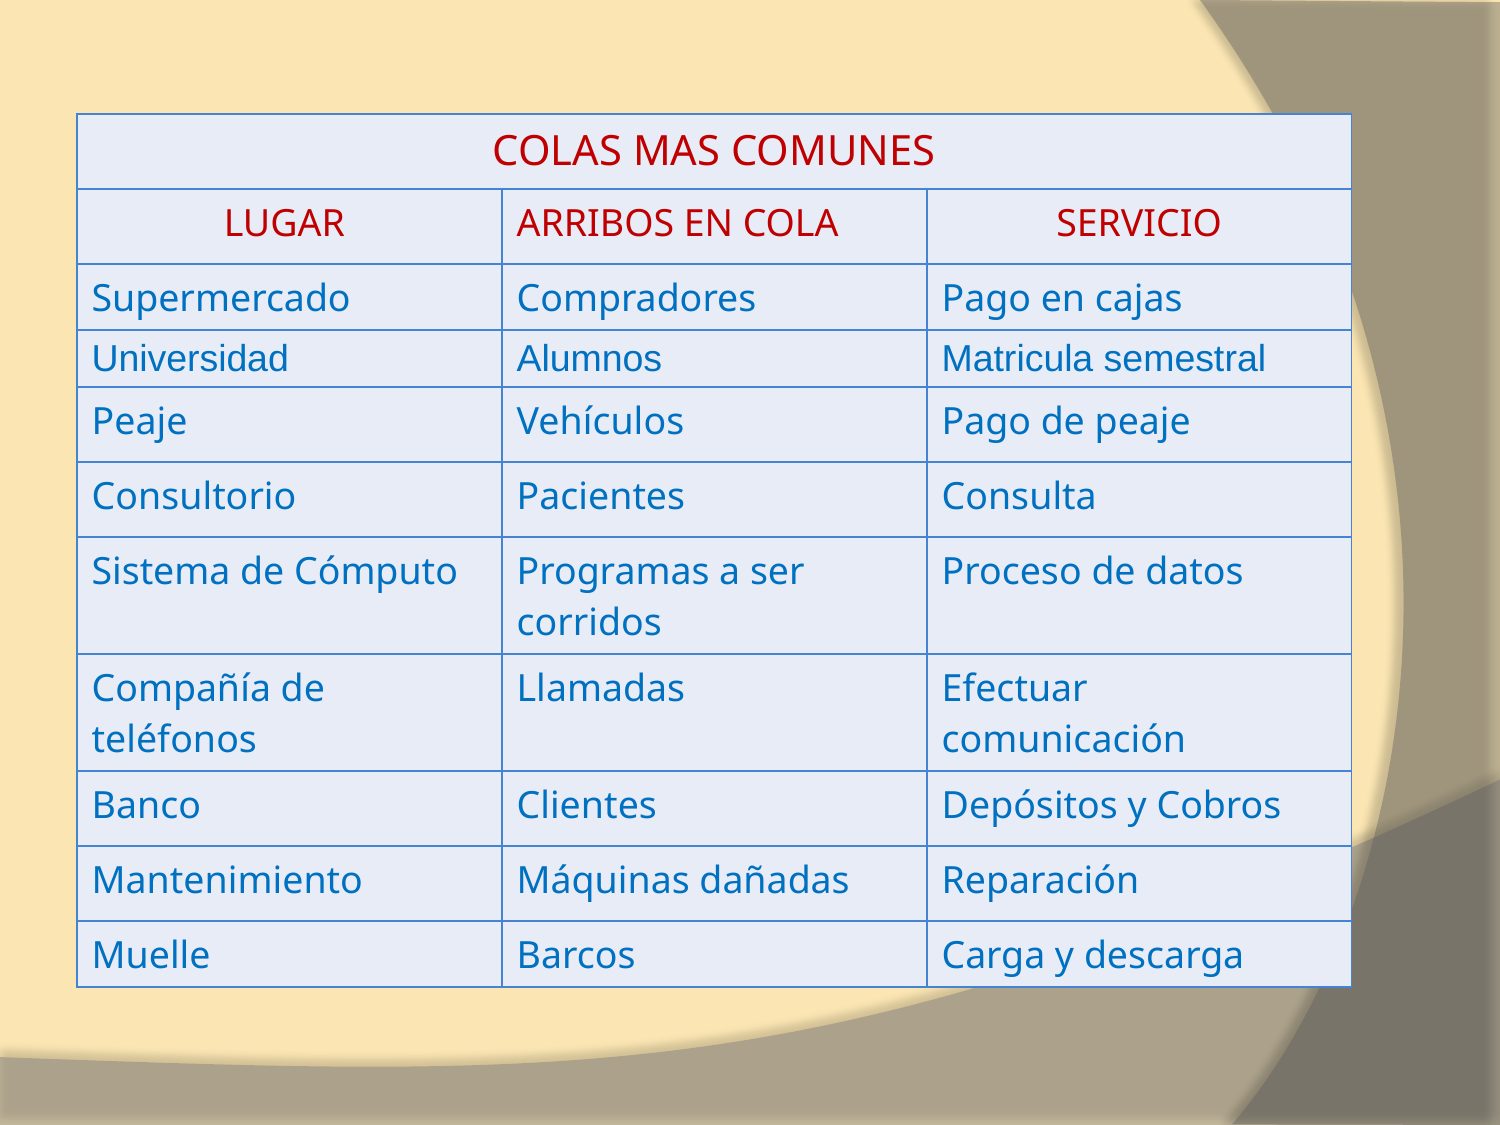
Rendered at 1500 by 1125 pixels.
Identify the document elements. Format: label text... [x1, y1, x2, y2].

table_cell Depósitos y Cobros [928, 772, 1351, 845]
table_cell Universidad [78, 331, 501, 386]
table_cell Compañía de teléfonos [78, 655, 501, 770]
table_cell Pacientes [503, 463, 926, 536]
table_cell Barcos [503, 922, 926, 986]
table_cell Muelle [78, 922, 501, 986]
table_cell Efectuar comunicación [928, 655, 1351, 770]
table_cell Carga y descarga [928, 922, 1351, 986]
table_cell Alumnos [503, 331, 926, 386]
table_cell Programas a ser corridos [503, 538, 926, 653]
table_cell ARRIBOS EN COLA [503, 190, 926, 263]
table_cell Banco [78, 772, 501, 845]
table_cell Matricula semestral [928, 331, 1351, 386]
table_cell LUGAR [78, 190, 501, 263]
table_cell Peaje [78, 388, 501, 461]
table_cell Pago en cajas [928, 265, 1351, 329]
table_cell Consulta [928, 463, 1351, 536]
table_cell Proceso de datos [928, 538, 1351, 653]
table_cell Reparación [928, 847, 1351, 920]
table_cell Mantenimiento [78, 847, 501, 920]
table_cell Vehículos [503, 388, 926, 461]
table_cell Llamadas [503, 655, 926, 770]
table_cell Consultorio [78, 463, 501, 536]
table_cell Clientes [503, 772, 926, 845]
table_cell Supermercado [78, 265, 501, 329]
table_cell Sistema de Cómputo [78, 538, 501, 653]
table_cell Compradores [503, 265, 926, 329]
table_cell Máquinas dañadas [503, 847, 926, 920]
table_cell Pago de peaje [928, 388, 1351, 461]
table_header COLAS MAS COMUNES [78, 115, 1351, 188]
table_cell SERVICIO [928, 190, 1351, 263]
